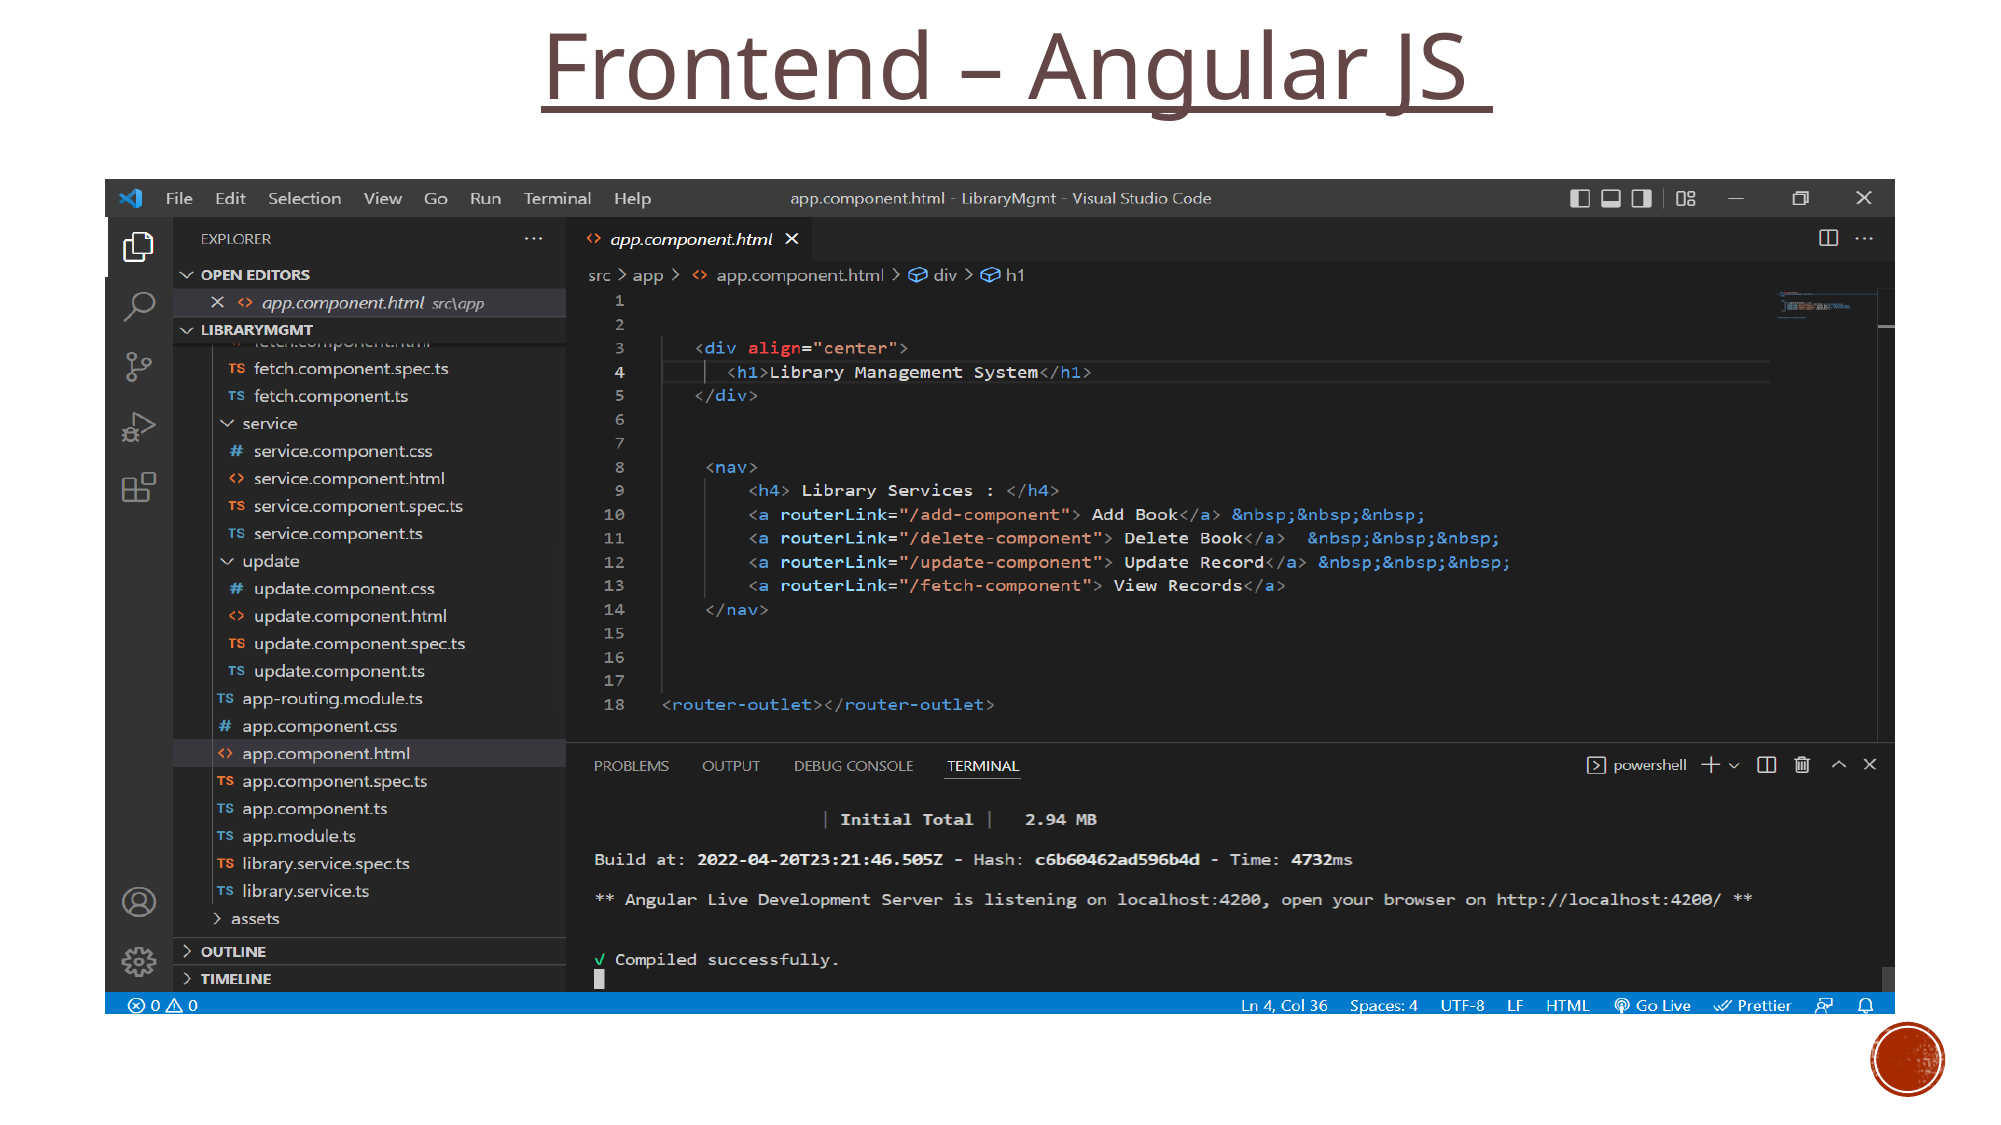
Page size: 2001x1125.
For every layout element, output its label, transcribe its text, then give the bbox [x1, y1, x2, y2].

text_box Frontend – Angular JS [526, 0, 1509, 125]
picture [106, 181, 1895, 1013]
